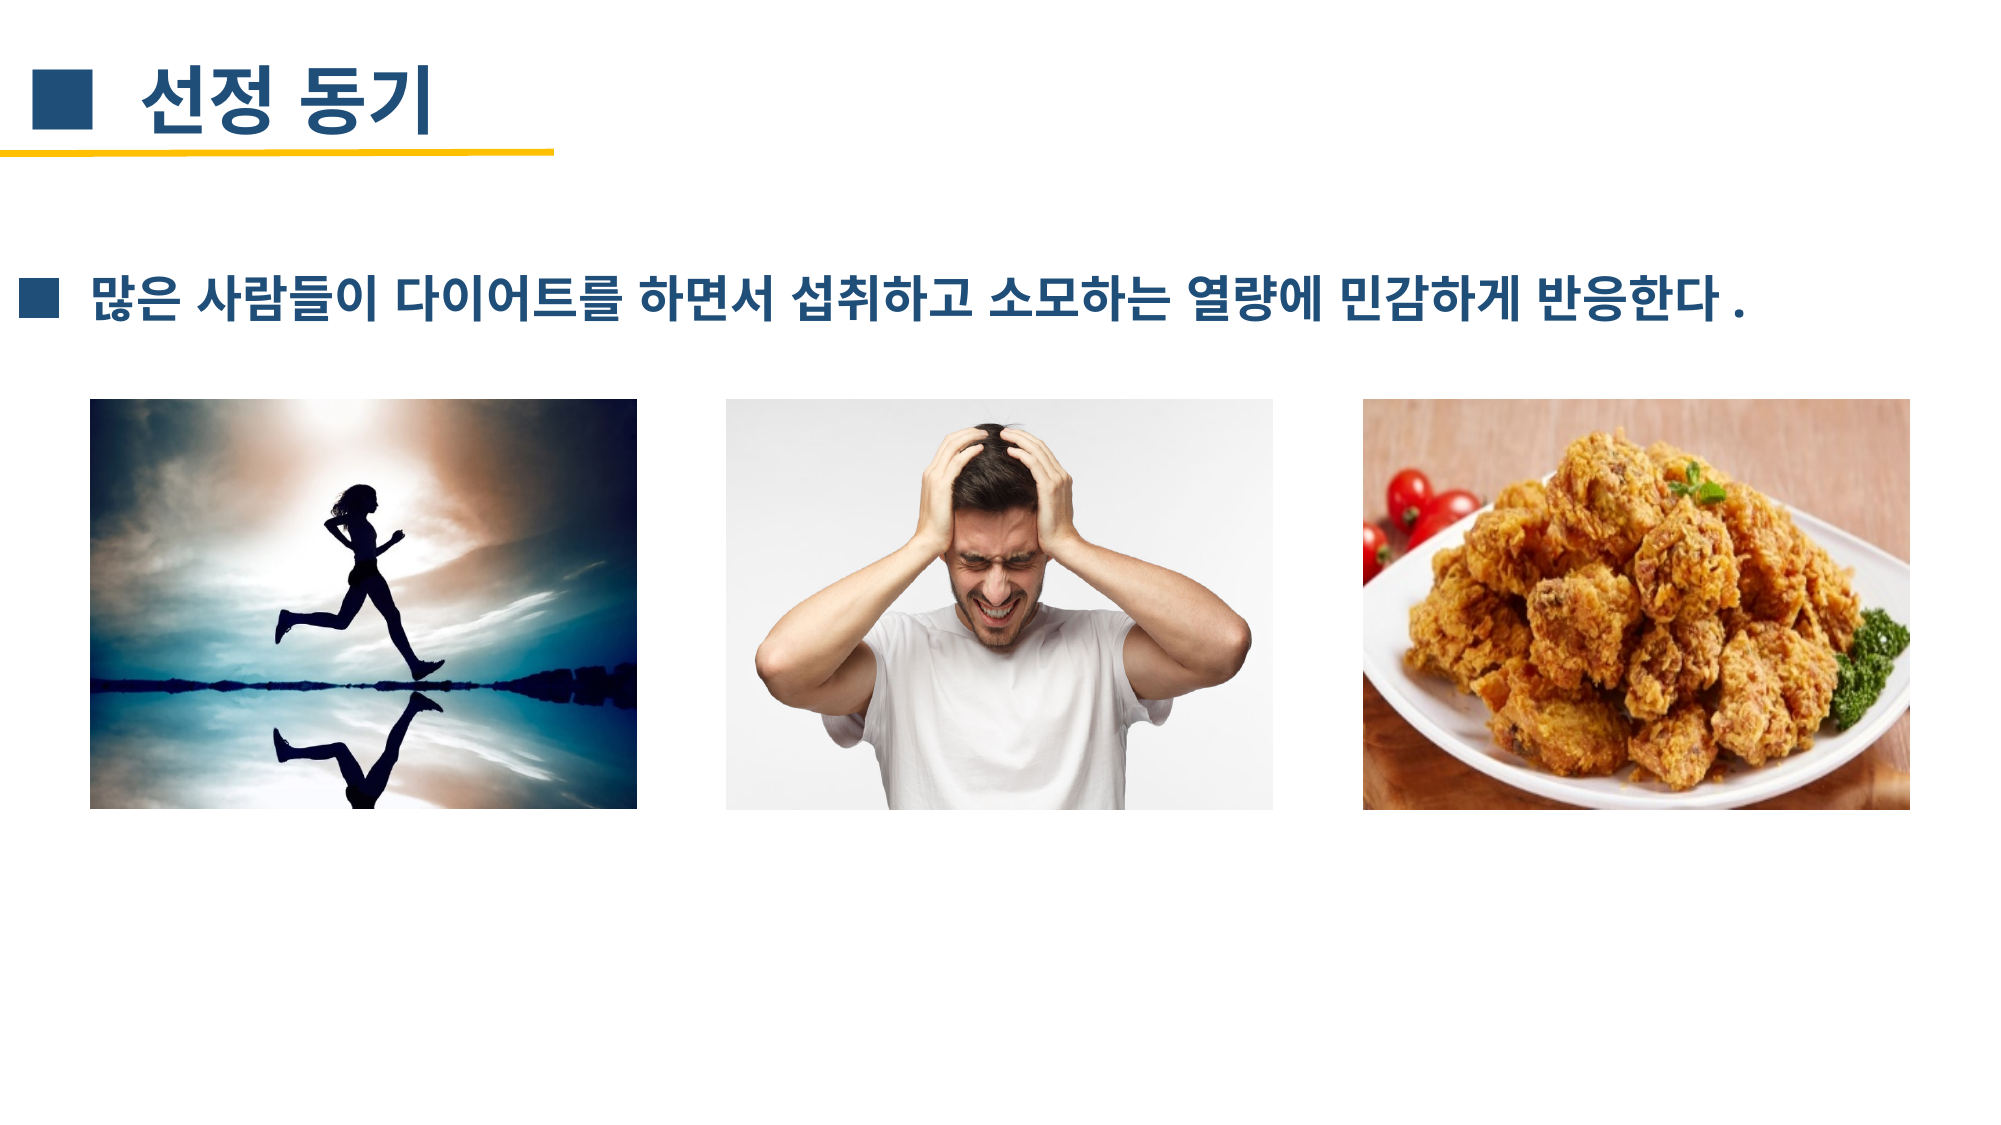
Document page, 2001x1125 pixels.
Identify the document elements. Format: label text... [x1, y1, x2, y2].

picture [726, 399, 1273, 810]
text_box ■ 선정 동기 [10, 46, 452, 150]
picture [90, 399, 637, 810]
text_box ■ 많은 사람들이 다이어트를 하면서 섭취하고 소모하는 열량에 민감하게 반응한다. [0, 259, 1982, 335]
picture [1363, 399, 1910, 810]
